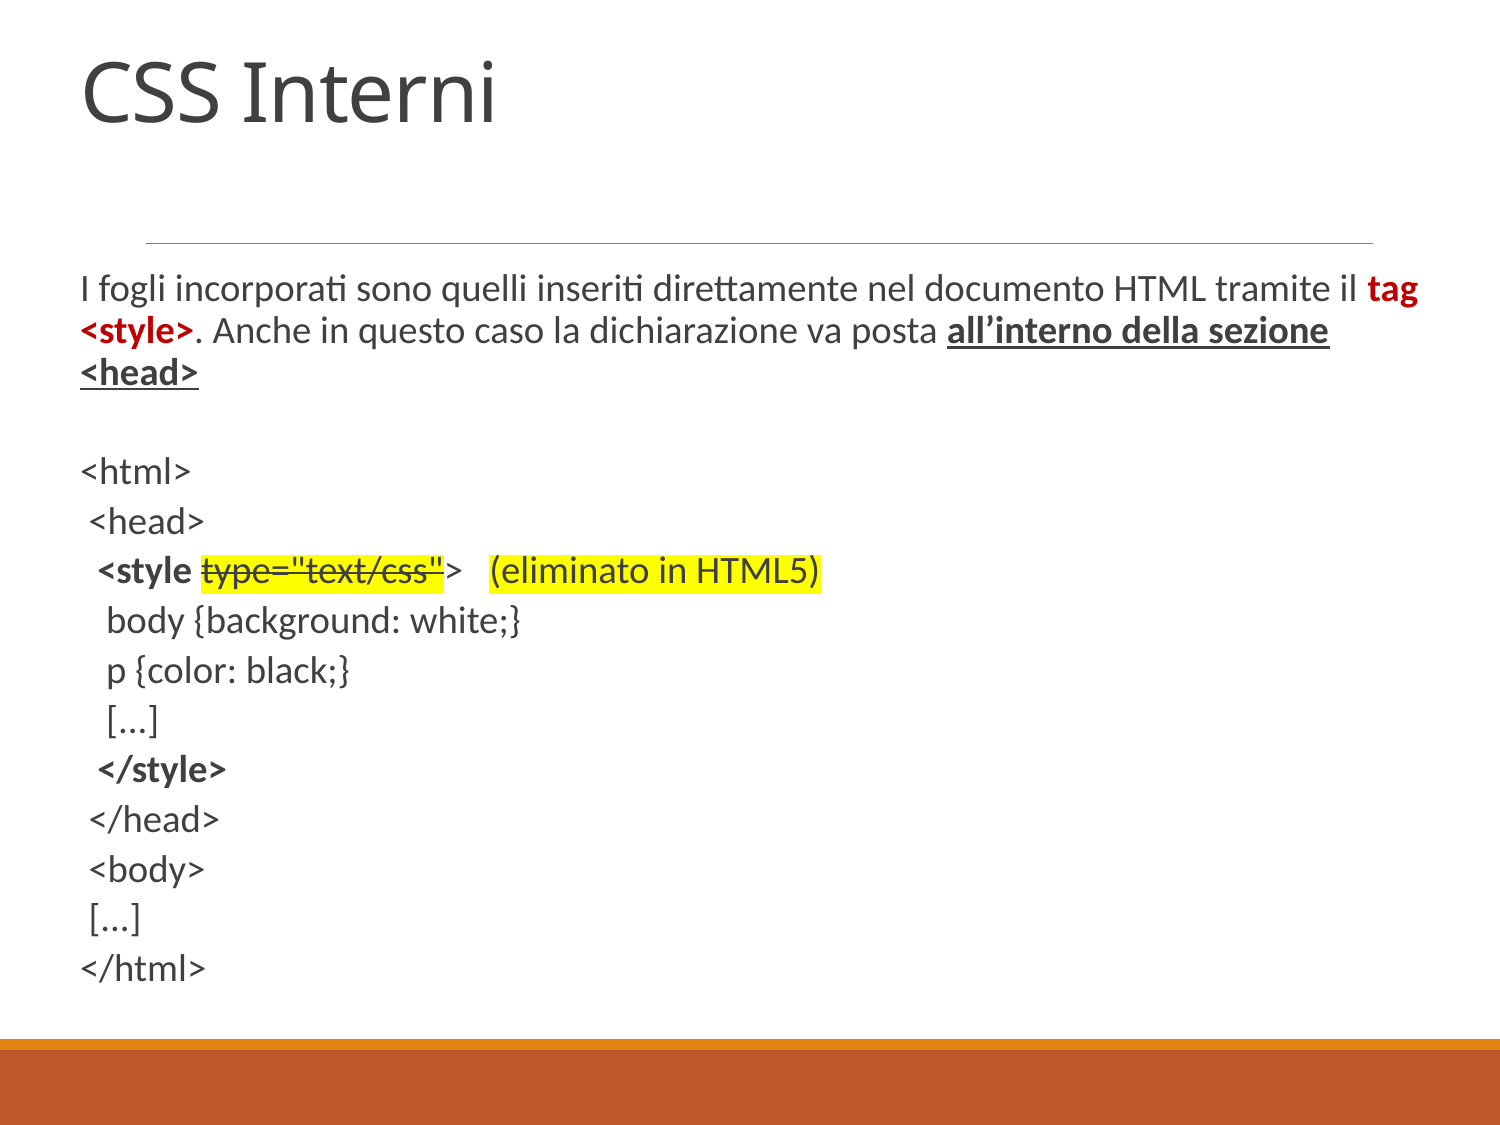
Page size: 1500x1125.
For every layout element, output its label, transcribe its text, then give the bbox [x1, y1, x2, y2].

title CSS Interni [64, 47, 1424, 244]
list I fogli incorporati sono quelli inseriti direttamente nel documento HTML tramite il tag <style>. Anche in questo caso la dichiarazione va posta all’interno della sezione <head> <html> <head> <style type="text/css"> (eliminato in HTML5) body {background: white;} p {color: black;} [...] </style> </head> <body> [...] </html> [64, 260, 1424, 1000]
